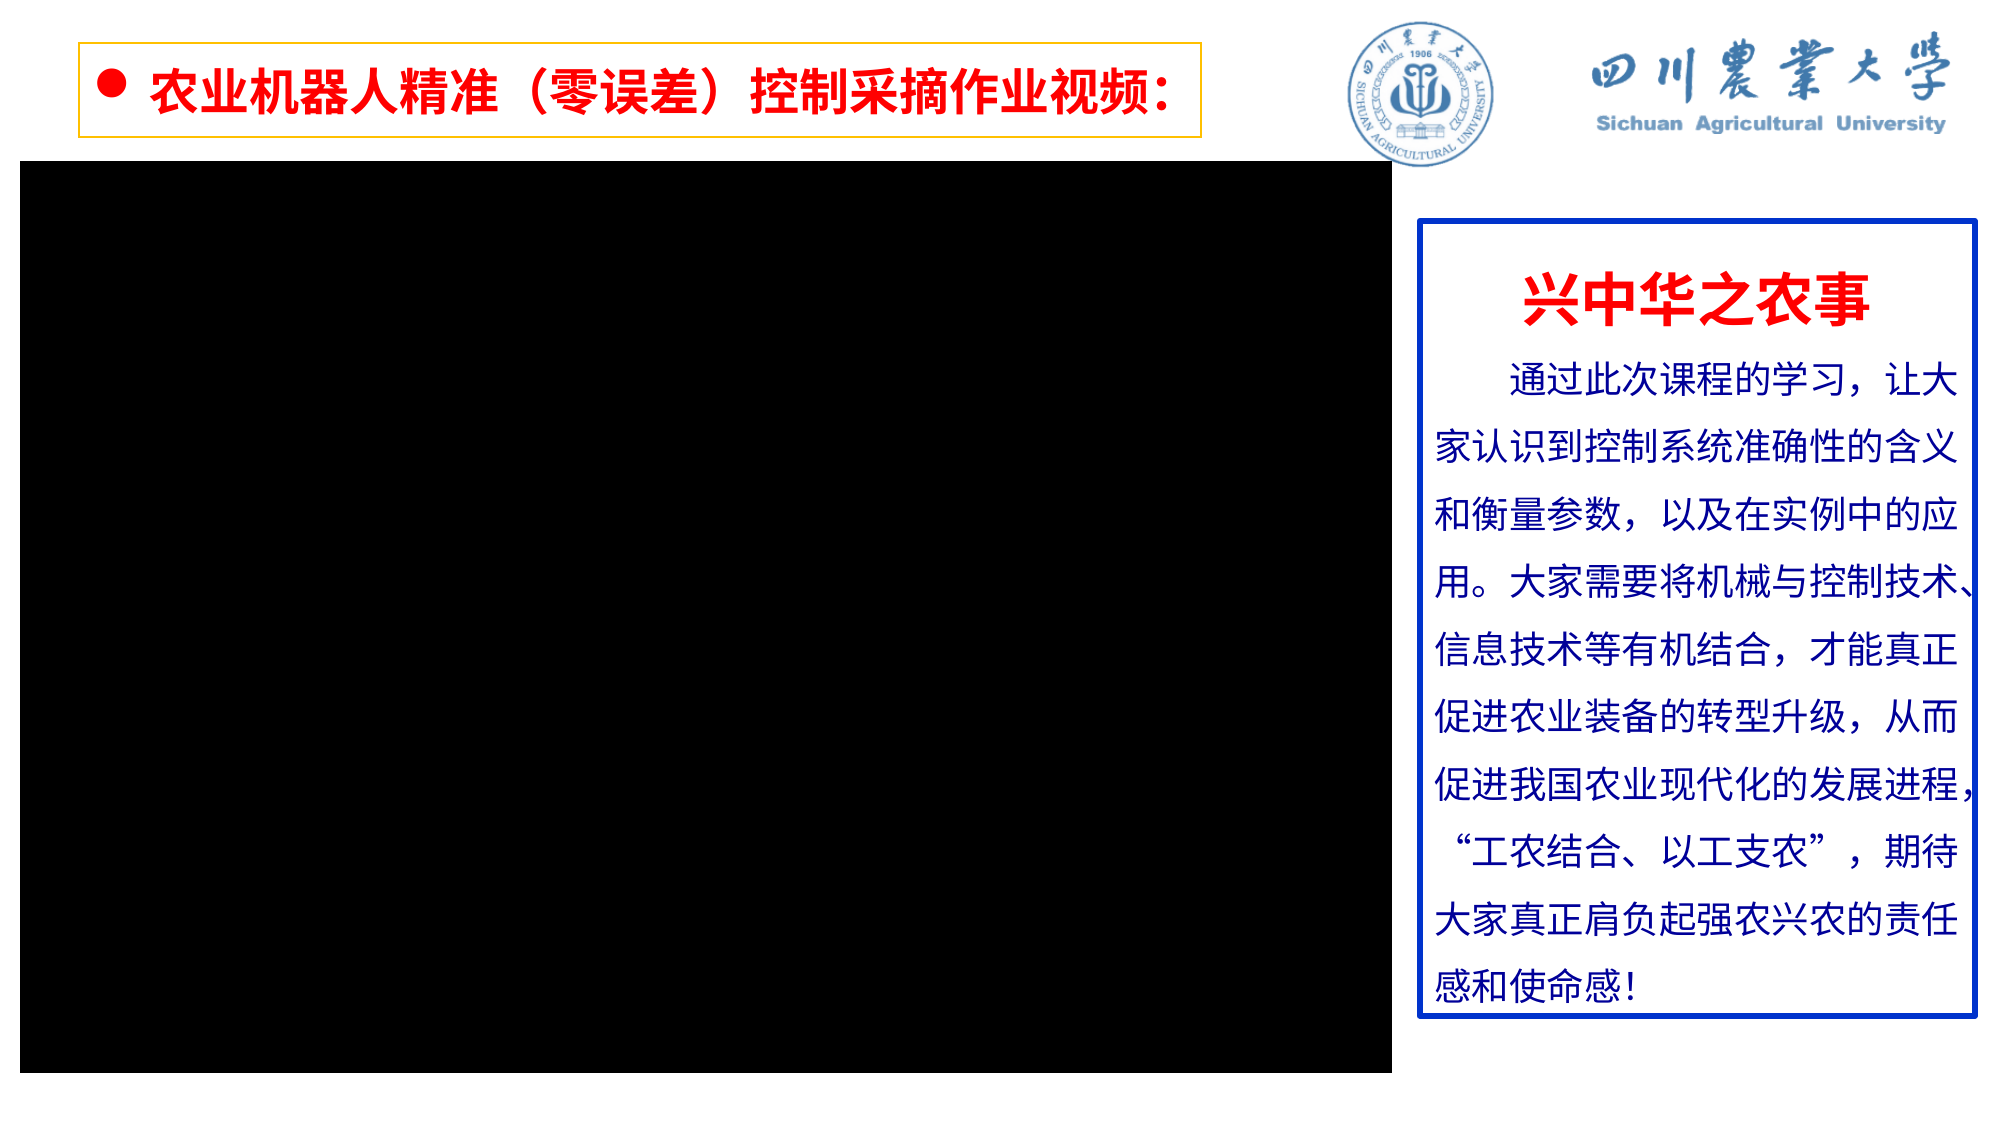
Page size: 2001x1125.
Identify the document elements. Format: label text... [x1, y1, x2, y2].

text_box 兴中华之农事 通过此次课程的学习，让大家认识到控制系统准确性的含义和衡量参数，以及在实例中的应用。大家需要将机械与控制技术、信息技术等有机结合，才能真正促进农业装备的转型升级，从而促进我国农业现代化的发展进程，“工农结合、以工支农”，期待大家真正肩负起强农兴农的责任感和使命感！ [1419, 221, 1975, 1016]
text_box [19, 160, 1392, 1074]
text_box 农业机器人精准（零误差）控制采摘作业视频： [78, 42, 1202, 138]
